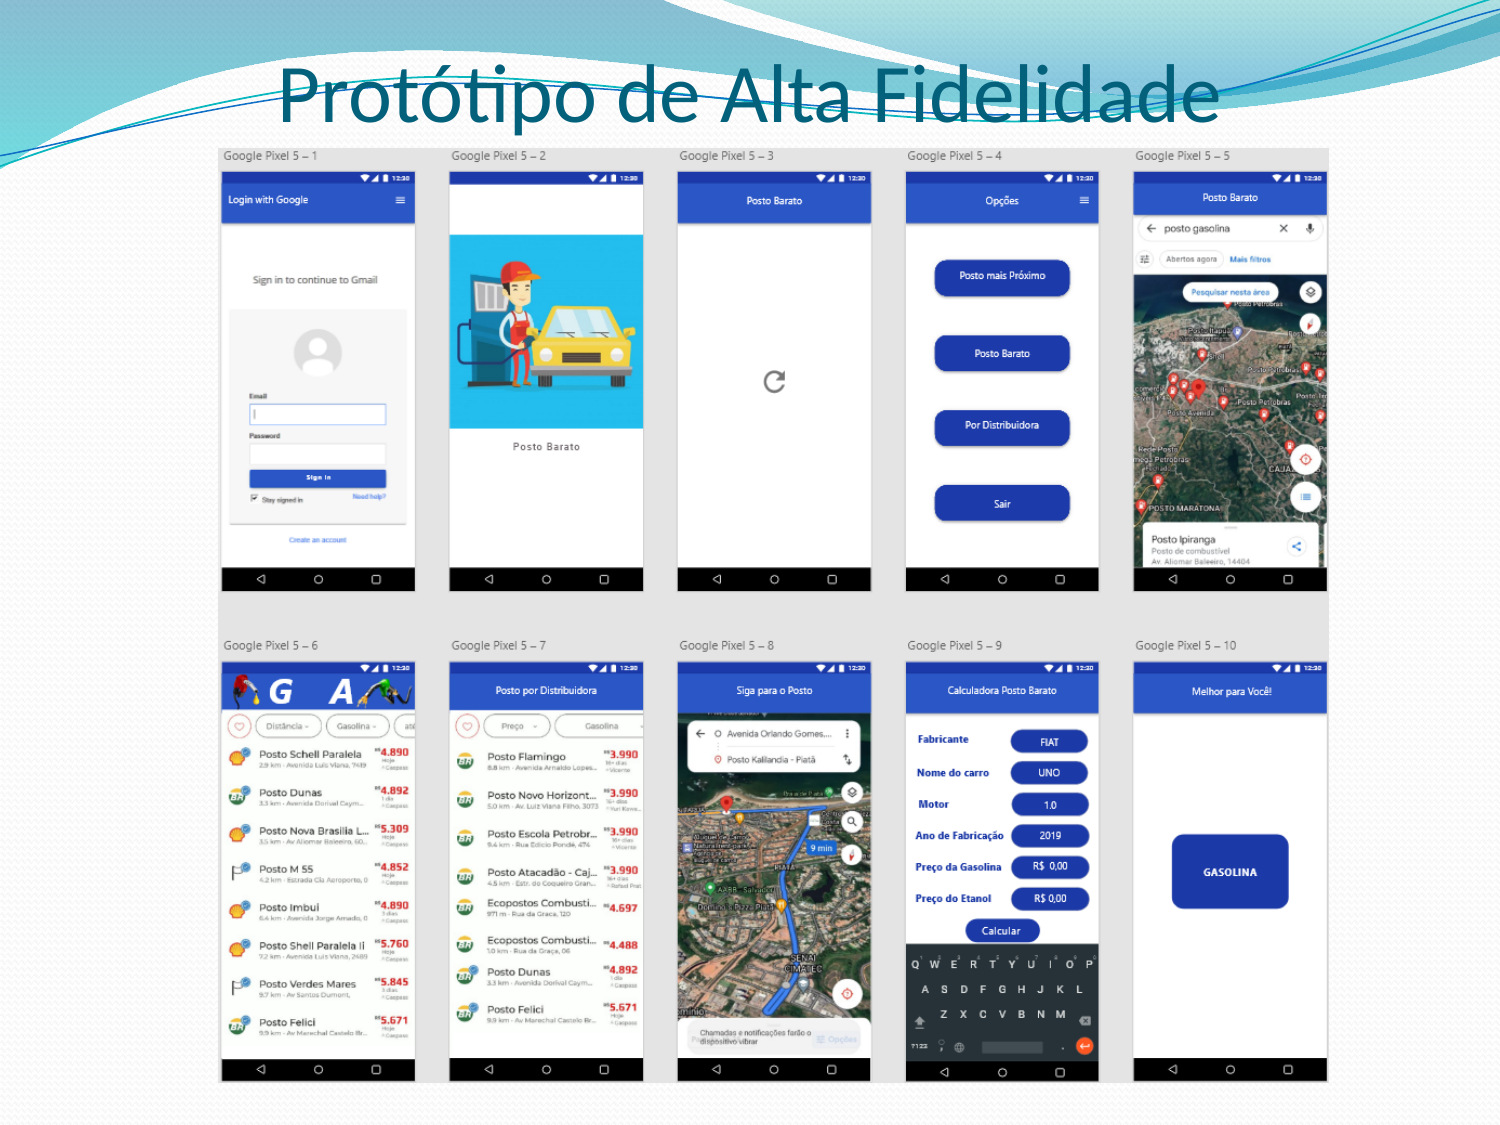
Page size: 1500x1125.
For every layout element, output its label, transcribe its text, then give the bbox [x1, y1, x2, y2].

text_box Protótipo de Alta Fidelidade [75, 31, 1426, 125]
picture [218, 148, 1329, 1083]
